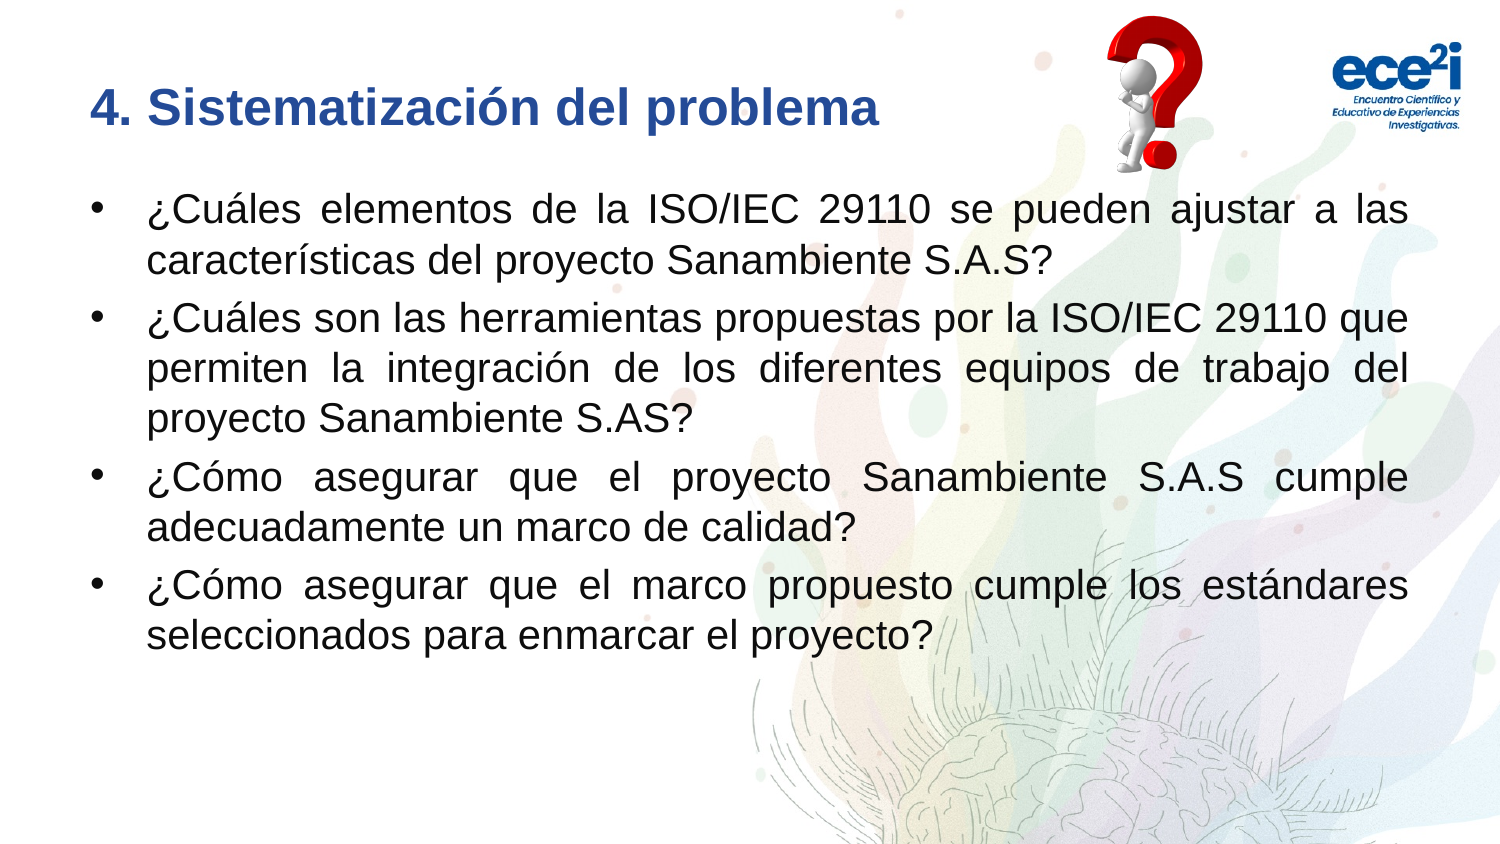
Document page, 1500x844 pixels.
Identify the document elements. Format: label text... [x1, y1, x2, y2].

title 4. Sistematización del problema [75, 33, 924, 174]
list ¿Cuáles elementos de la ISO/IEC 29110 se pueden ajustar a las características del proyecto Sanambiente S.A.S? ¿Cuáles son las herramientas propuestas por la ISO/IEC 29110 que permiten la integración de los diferentes equipos de trabajo del proyecto Sanambiente S.AS? ¿Cómo asegurar que el proyecto Sanambiente S.A.S cumple adecuadamente un marco de calidad? ¿Cómo asegurar que el marco propuesto cumple los estándares seleccionados para enmarcar el proyecto? [75, 174, 1425, 670]
picture [0, 0, 1500, 844]
